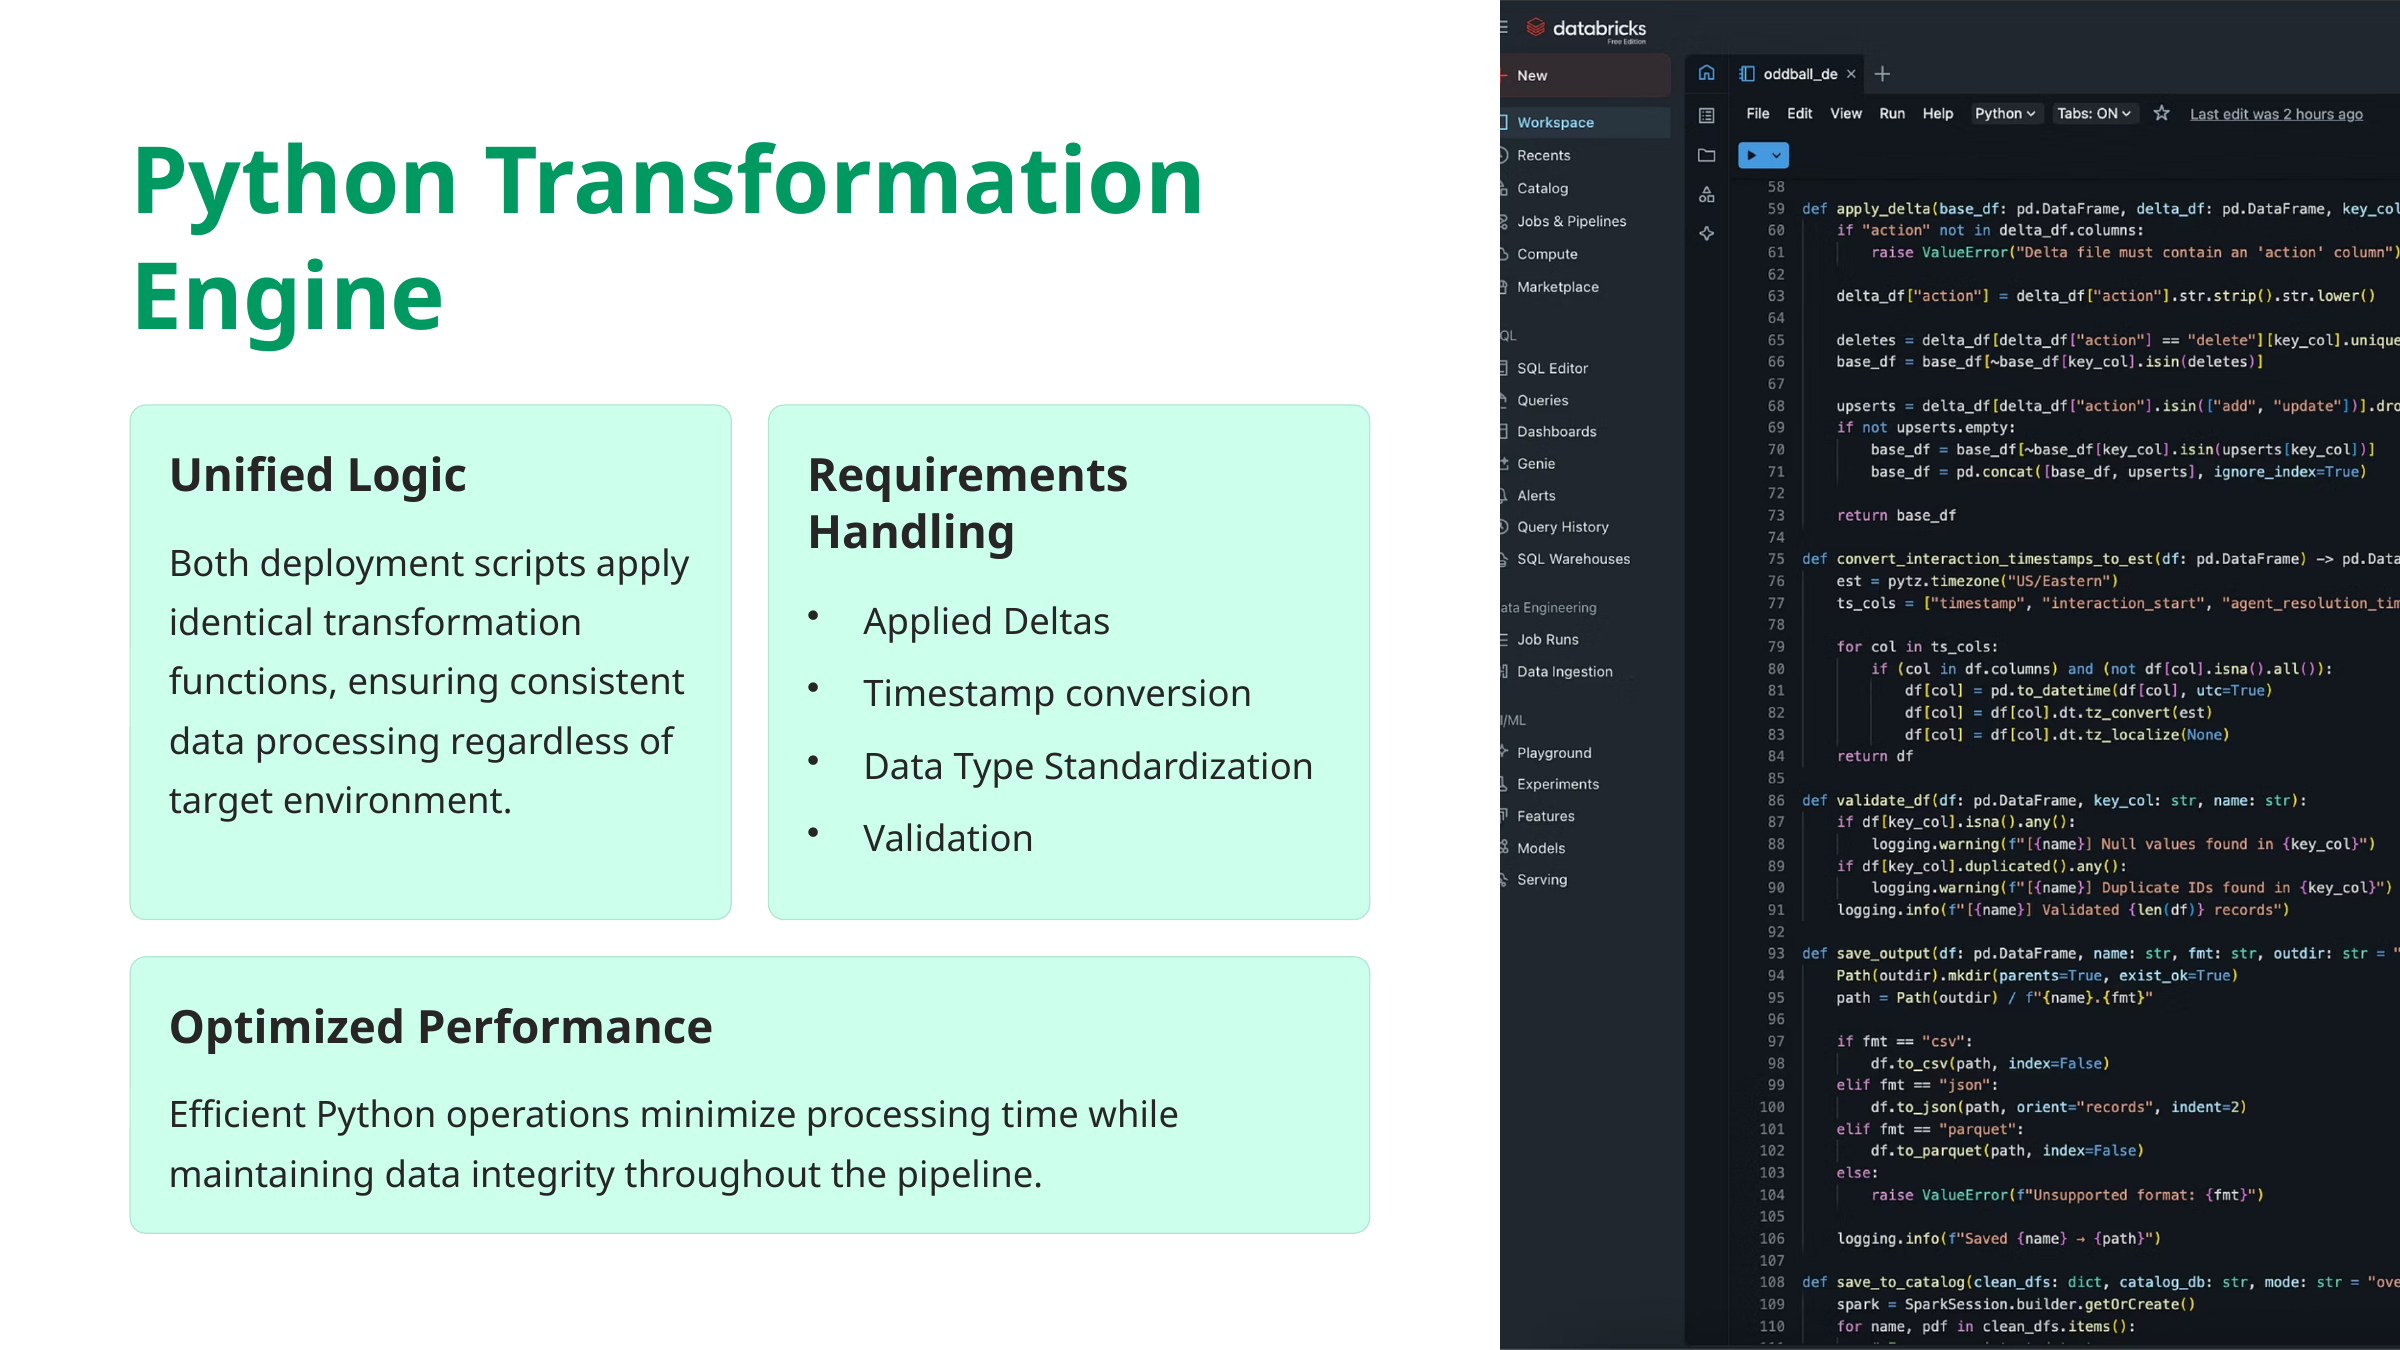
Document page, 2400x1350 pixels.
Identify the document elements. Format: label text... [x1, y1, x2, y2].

text_box [768, 404, 1370, 920]
text_box Python Transformation Engine [130, 116, 1370, 350]
text_box Requirements Handling [806, 443, 1332, 560]
text_box Efficient Python operations minimize processing time while maintaining data integrity throughout the pipeline. [168, 1075, 1332, 1195]
text_box [130, 956, 1370, 1234]
text_box Applied Deltas [806, 582, 1332, 642]
text_box Timestamp conversion [806, 654, 1332, 715]
text_box [130, 404, 732, 920]
text_box Both deployment scripts apply identical transformation functions, ensuring consistent data processing regardless of target environment. [168, 523, 693, 882]
text_box Unified Logic [168, 443, 634, 502]
text_box Optimized Performance [168, 995, 708, 1054]
picture [1499, 0, 2400, 1350]
text_box Validation [806, 799, 1332, 860]
text_box Data Type Standardization [806, 727, 1332, 787]
